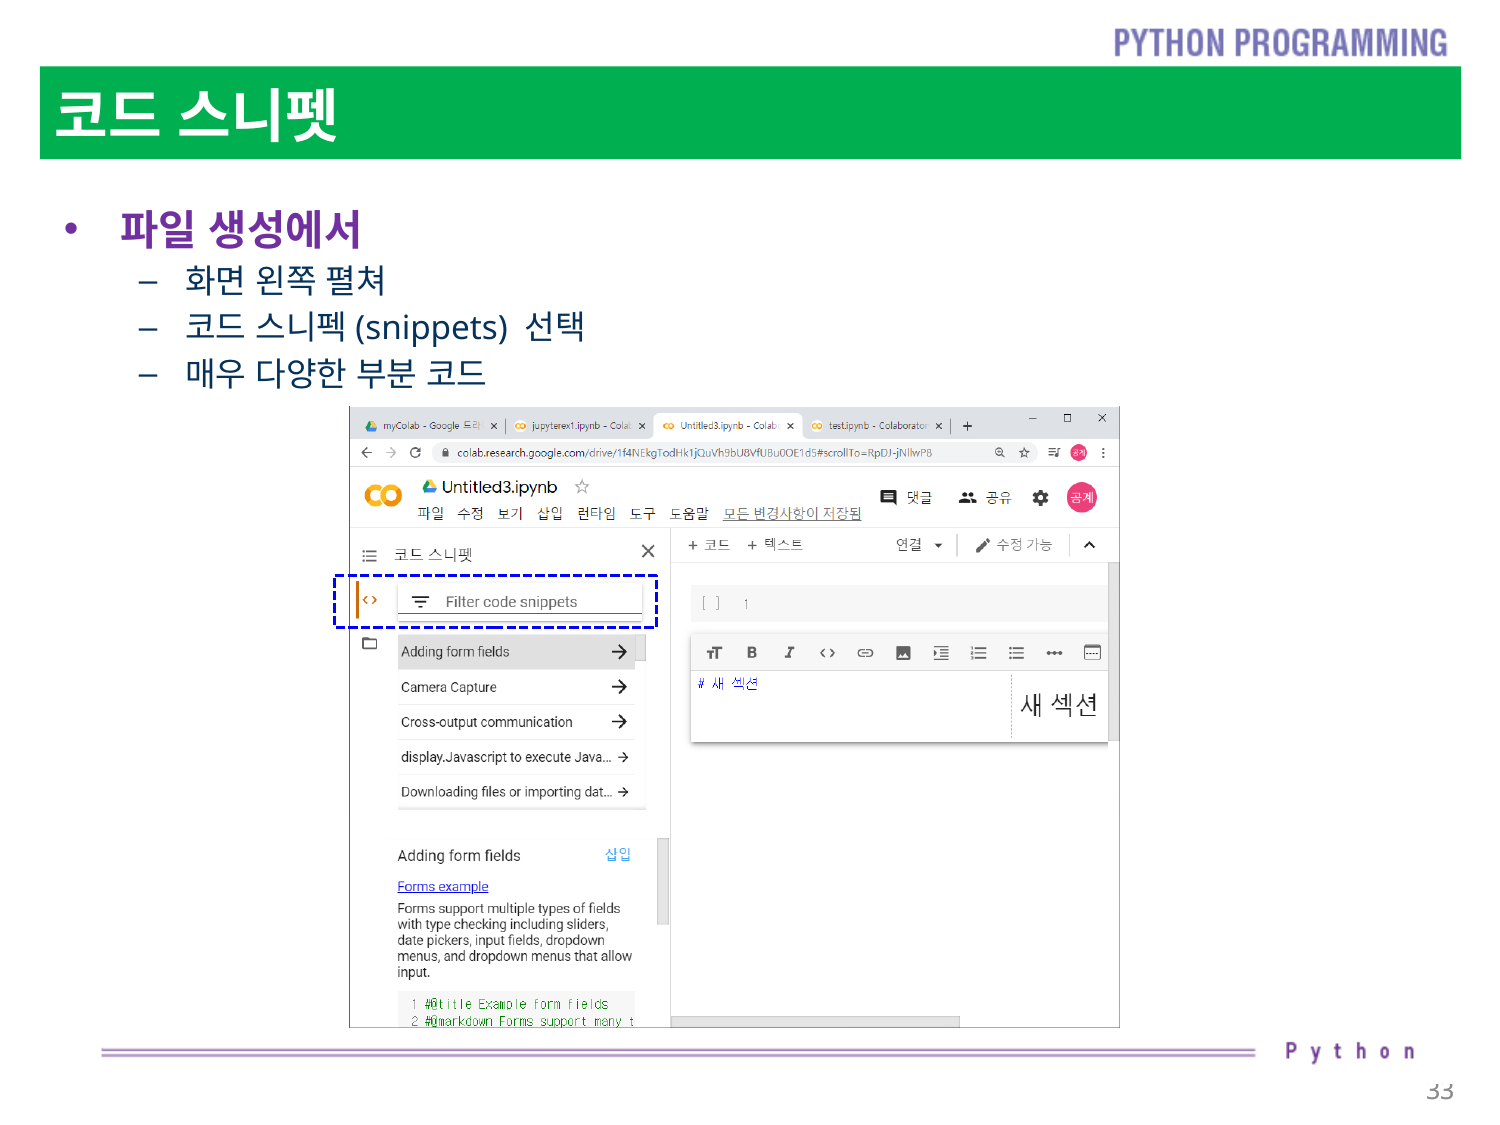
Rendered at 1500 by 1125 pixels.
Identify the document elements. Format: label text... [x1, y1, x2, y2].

picture [1106, 13, 1462, 66]
picture [18, 1020, 1483, 1084]
title 코드 스니펫 [39, 76, 1444, 152]
list 파일 생성에서 화면 왼쪽 펼쳐 코드 스니펙(snippets) 선택 매우 다양한 부분 코드 [48, 195, 1461, 1041]
picture [348, 406, 1120, 1028]
slide_number 33 [1119, 1071, 1470, 1112]
text_box [333, 573, 343, 629]
